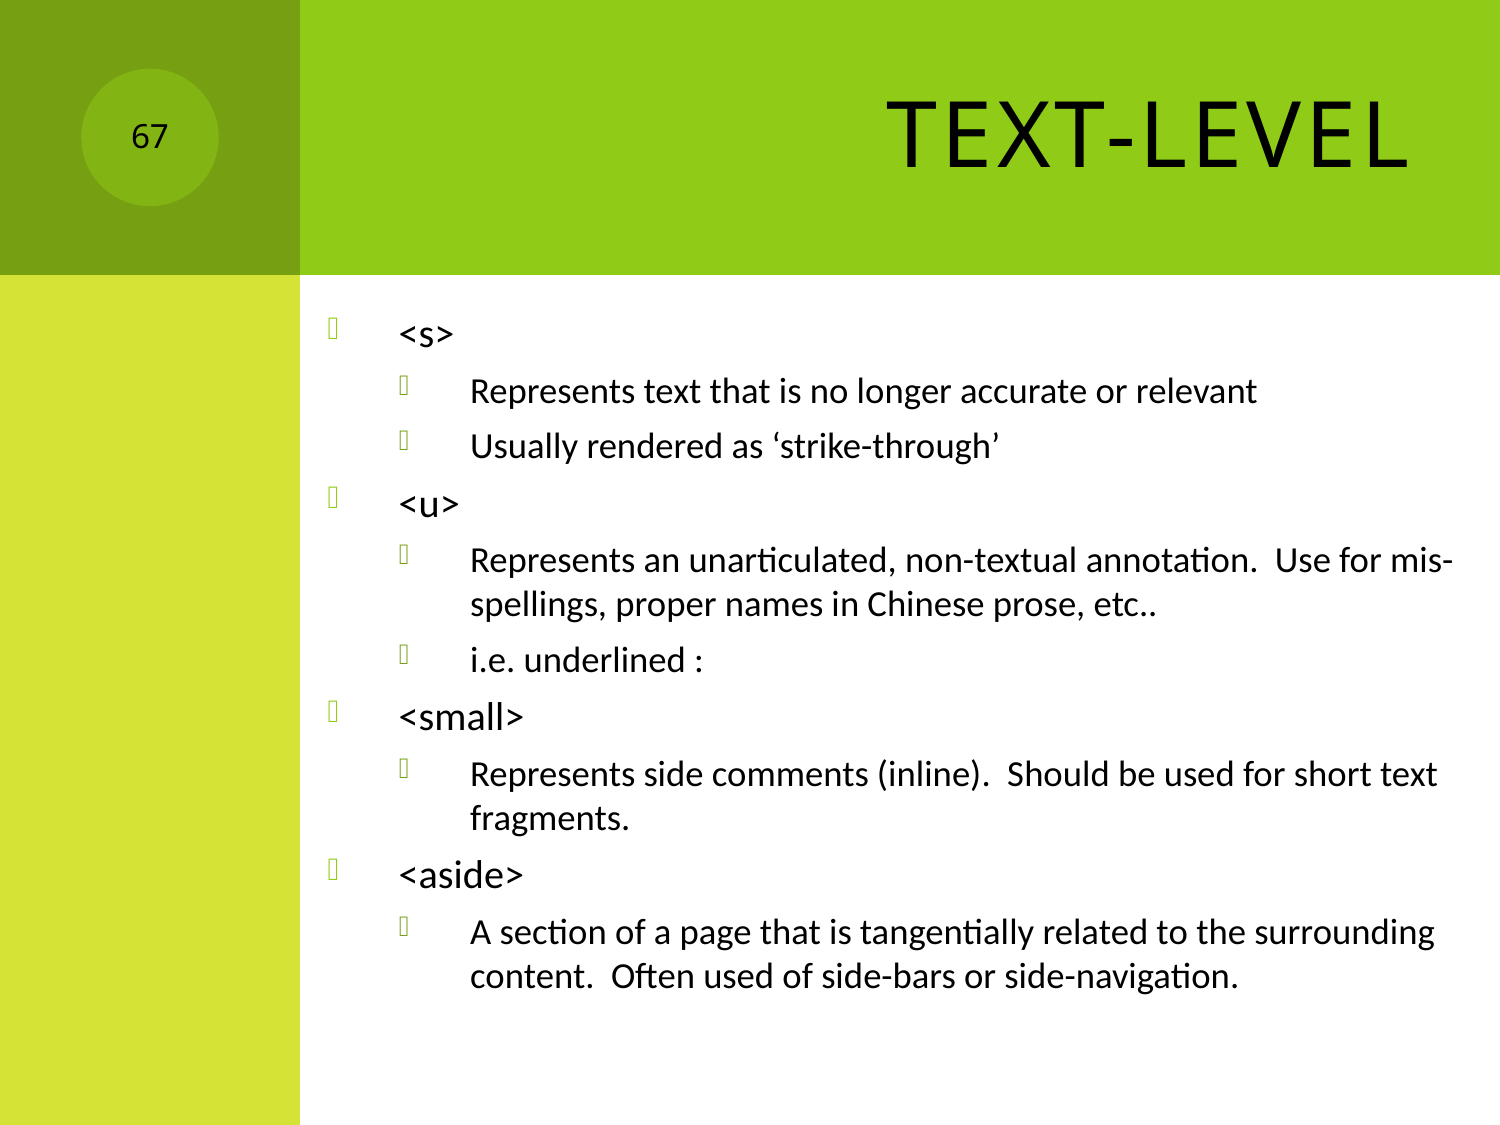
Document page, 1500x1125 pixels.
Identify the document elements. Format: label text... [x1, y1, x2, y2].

list <s> Represents text that is no longer accurate or relevant Usually rendered as ‘strike-through’ <u> Represents an unarticulated, non-textual annotation. Use for mis-spellings, proper names in Chinese prose, etc.. i.e. underlined : <small> Represents side comments (inline). Should be used for short text fragments. <aside> A section of a page that is tangentially related to the surrounding content. Often used of side-bars or side-navigation. [312, 299, 1475, 1013]
title Text-level [399, 37, 1425, 225]
slide_number 67 [87, 87, 213, 188]
